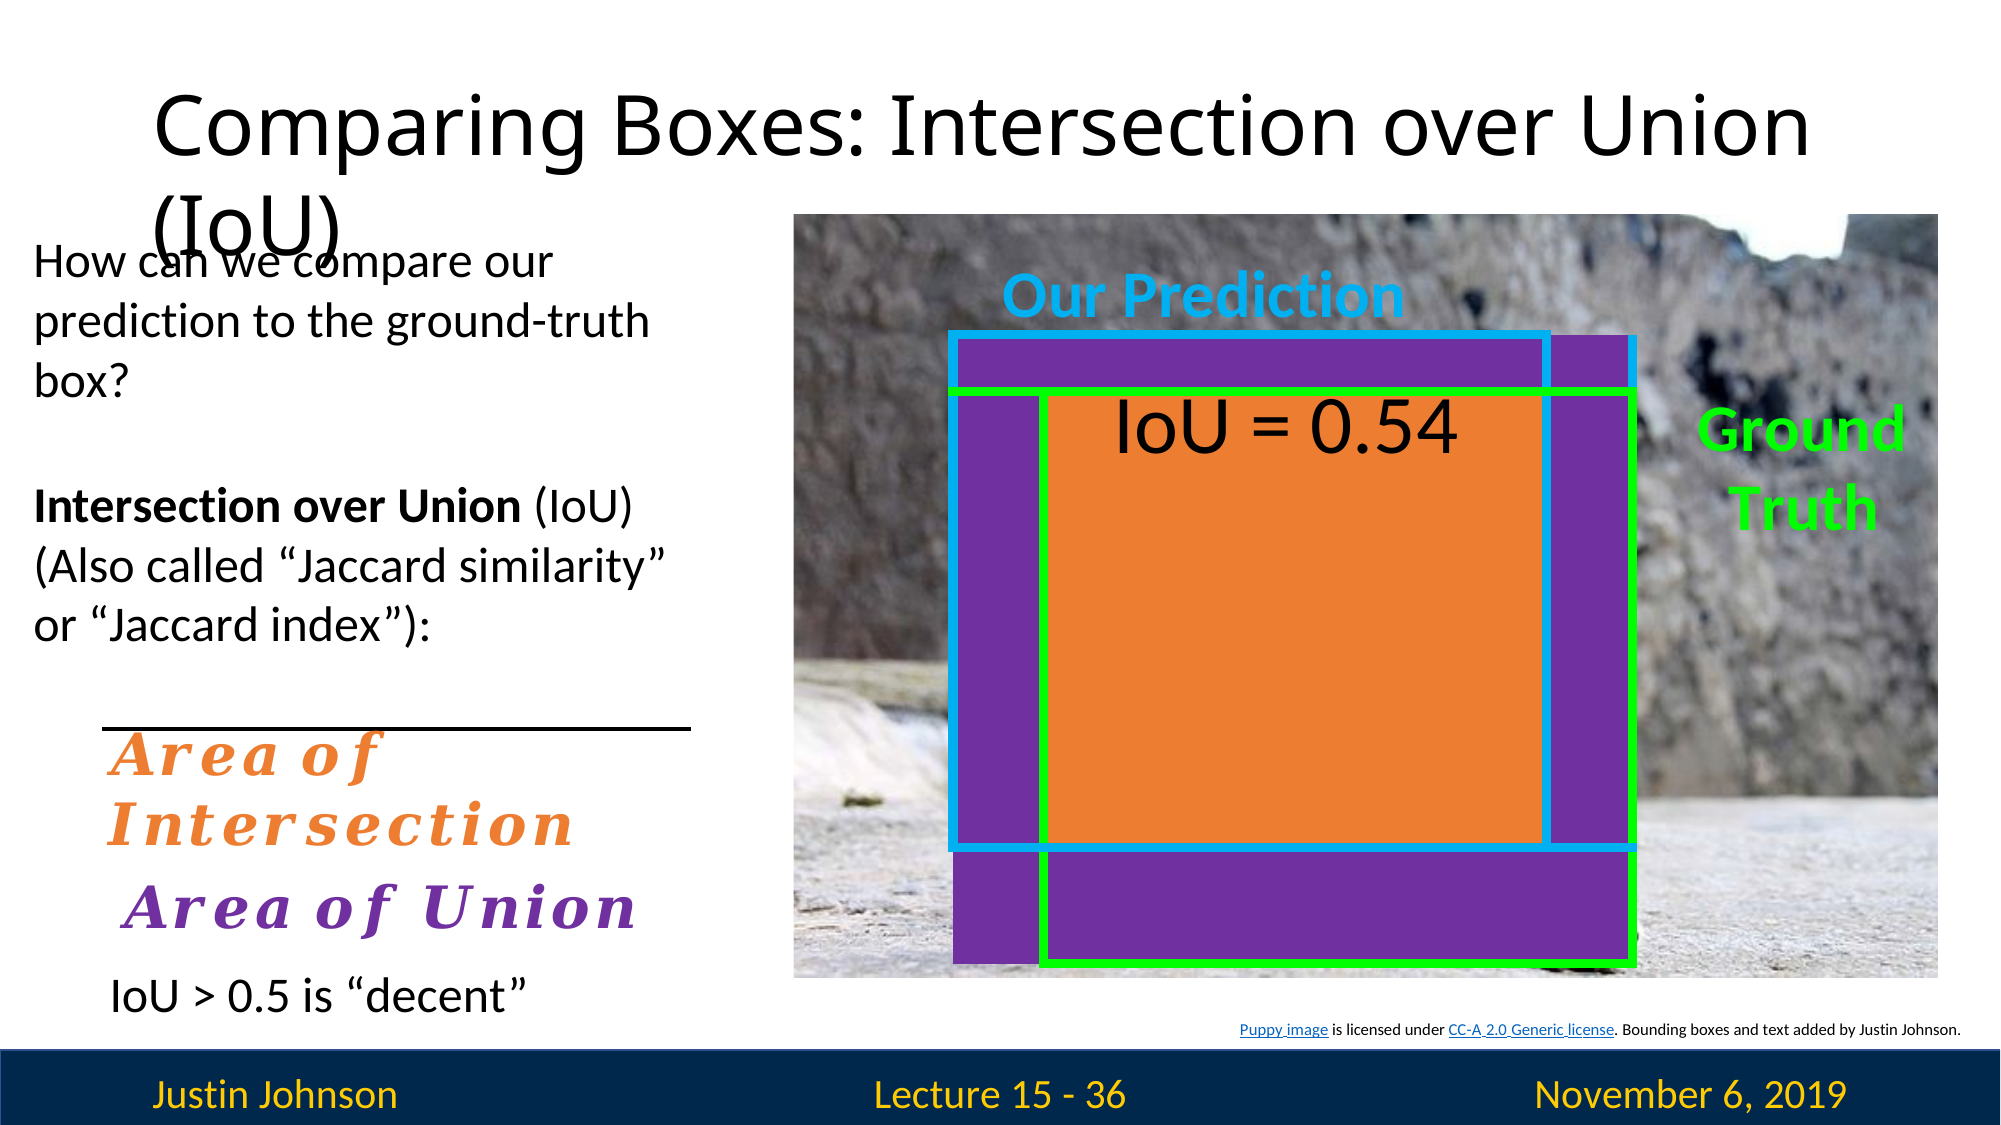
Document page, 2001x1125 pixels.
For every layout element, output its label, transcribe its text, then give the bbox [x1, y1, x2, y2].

table_header [1551, 335, 1628, 387]
text_box [793, 214, 1938, 978]
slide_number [1532, 1066, 1850, 1125]
table_cell [953, 852, 1039, 964]
text_box Our Prediction Ground Truth [1000, 250, 1909, 545]
text_box Puppy image is licensed under CC-A 2.0 Generic license. Bounding boxes and text added by Justin Johnson. [1237, 1018, 1964, 1039]
table_cell [1048, 852, 1628, 959]
footer Justin Johnson [150, 1066, 400, 1125]
title Comparing Boxes: Intersection over Union (IoU) [73, 41, 1927, 273]
table_header [958, 339, 1542, 387]
table_cell [1551, 396, 1628, 843]
list How can we compare our prediction to the ground-truth box? Intersection over Union (IoU) (Also called “Jaccard similarity” or “Jaccard index”): 𝑨𝒓𝒆𝒂 𝒐𝒇 𝑰𝒏𝒕𝒆𝒓𝒔𝒆𝒄𝒕𝒊𝒐𝒏 𝑨𝒓𝒆𝒂 𝒐𝒇 𝑼𝒏𝒊𝒐𝒏 IoU > 0.5 is “decent” [31, 227, 759, 1023]
table_cell [958, 396, 1039, 843]
table_cell IoU = 0.54 [1048, 396, 1542, 843]
slide_number Lecture 15 - 36 [861, 1067, 1141, 1125]
